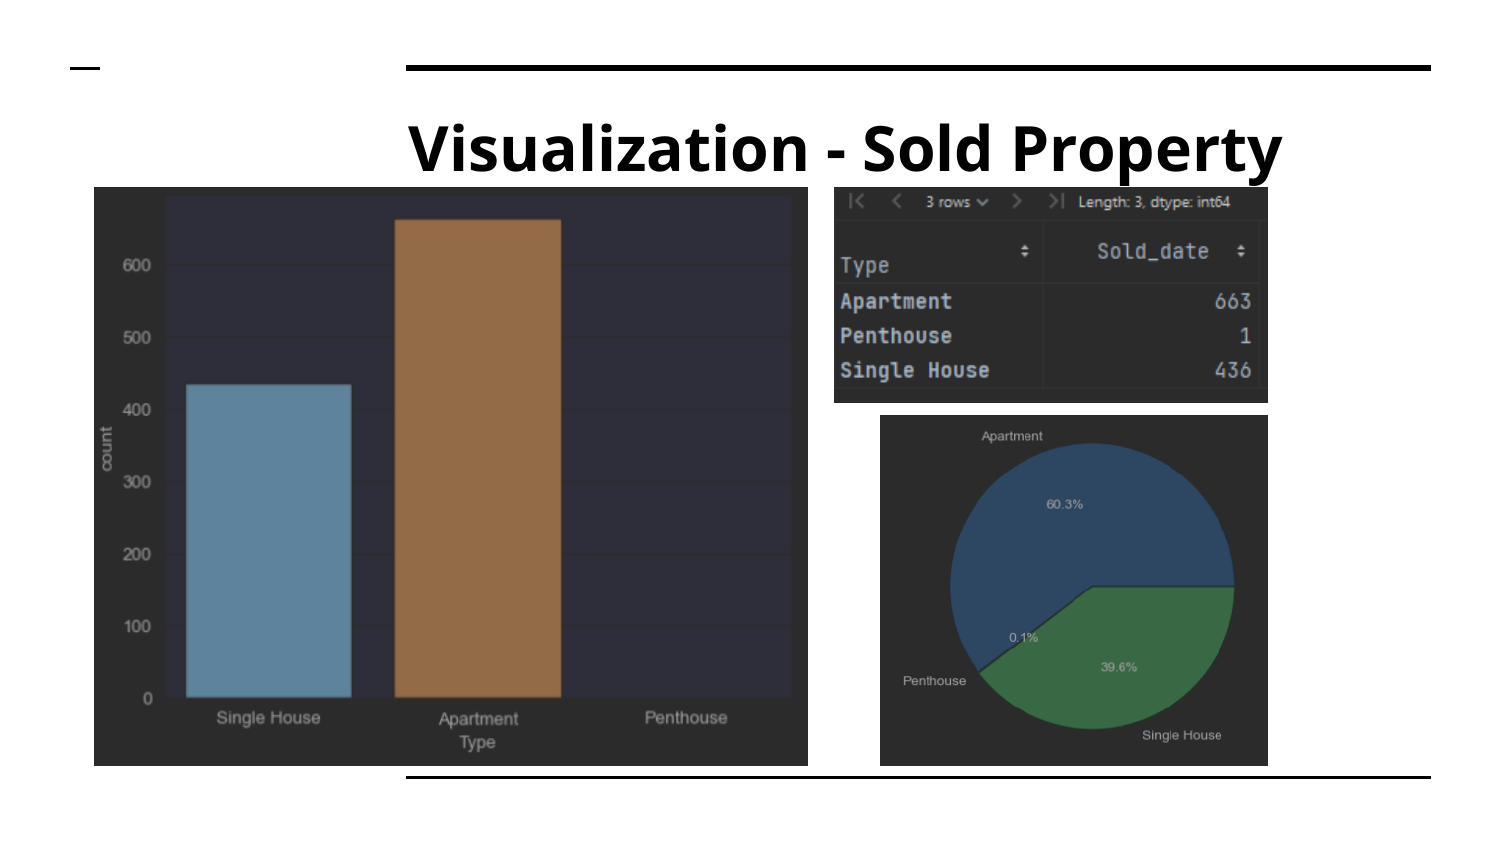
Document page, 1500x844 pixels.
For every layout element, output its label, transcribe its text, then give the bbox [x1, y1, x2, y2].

picture [834, 187, 1268, 404]
picture [94, 186, 808, 766]
picture [879, 415, 1268, 766]
title Visualization - Sold Property [393, 94, 1431, 199]
